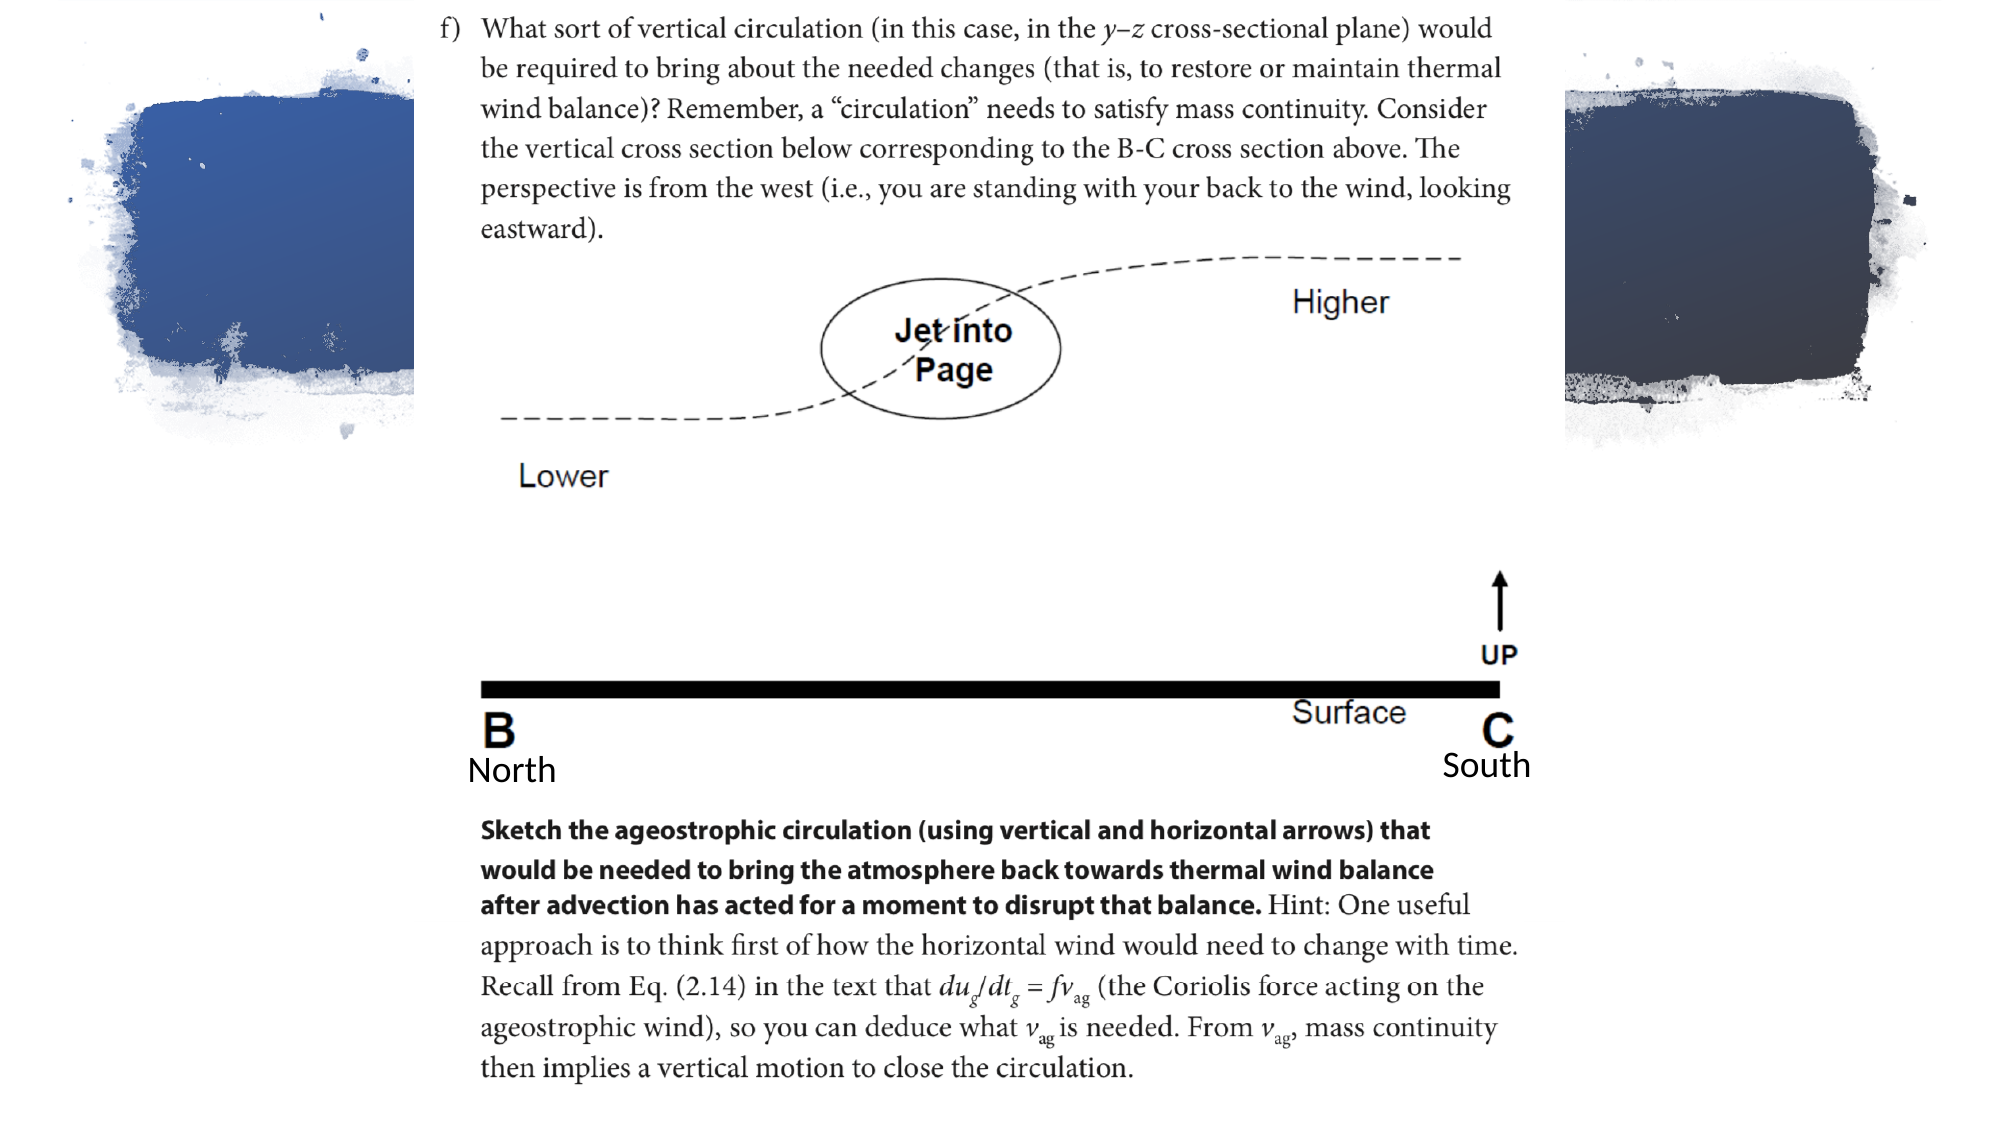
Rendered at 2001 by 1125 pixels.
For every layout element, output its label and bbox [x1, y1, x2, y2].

picture [0, 0, 2000, 1125]
text_box [414, 0, 1565, 1087]
